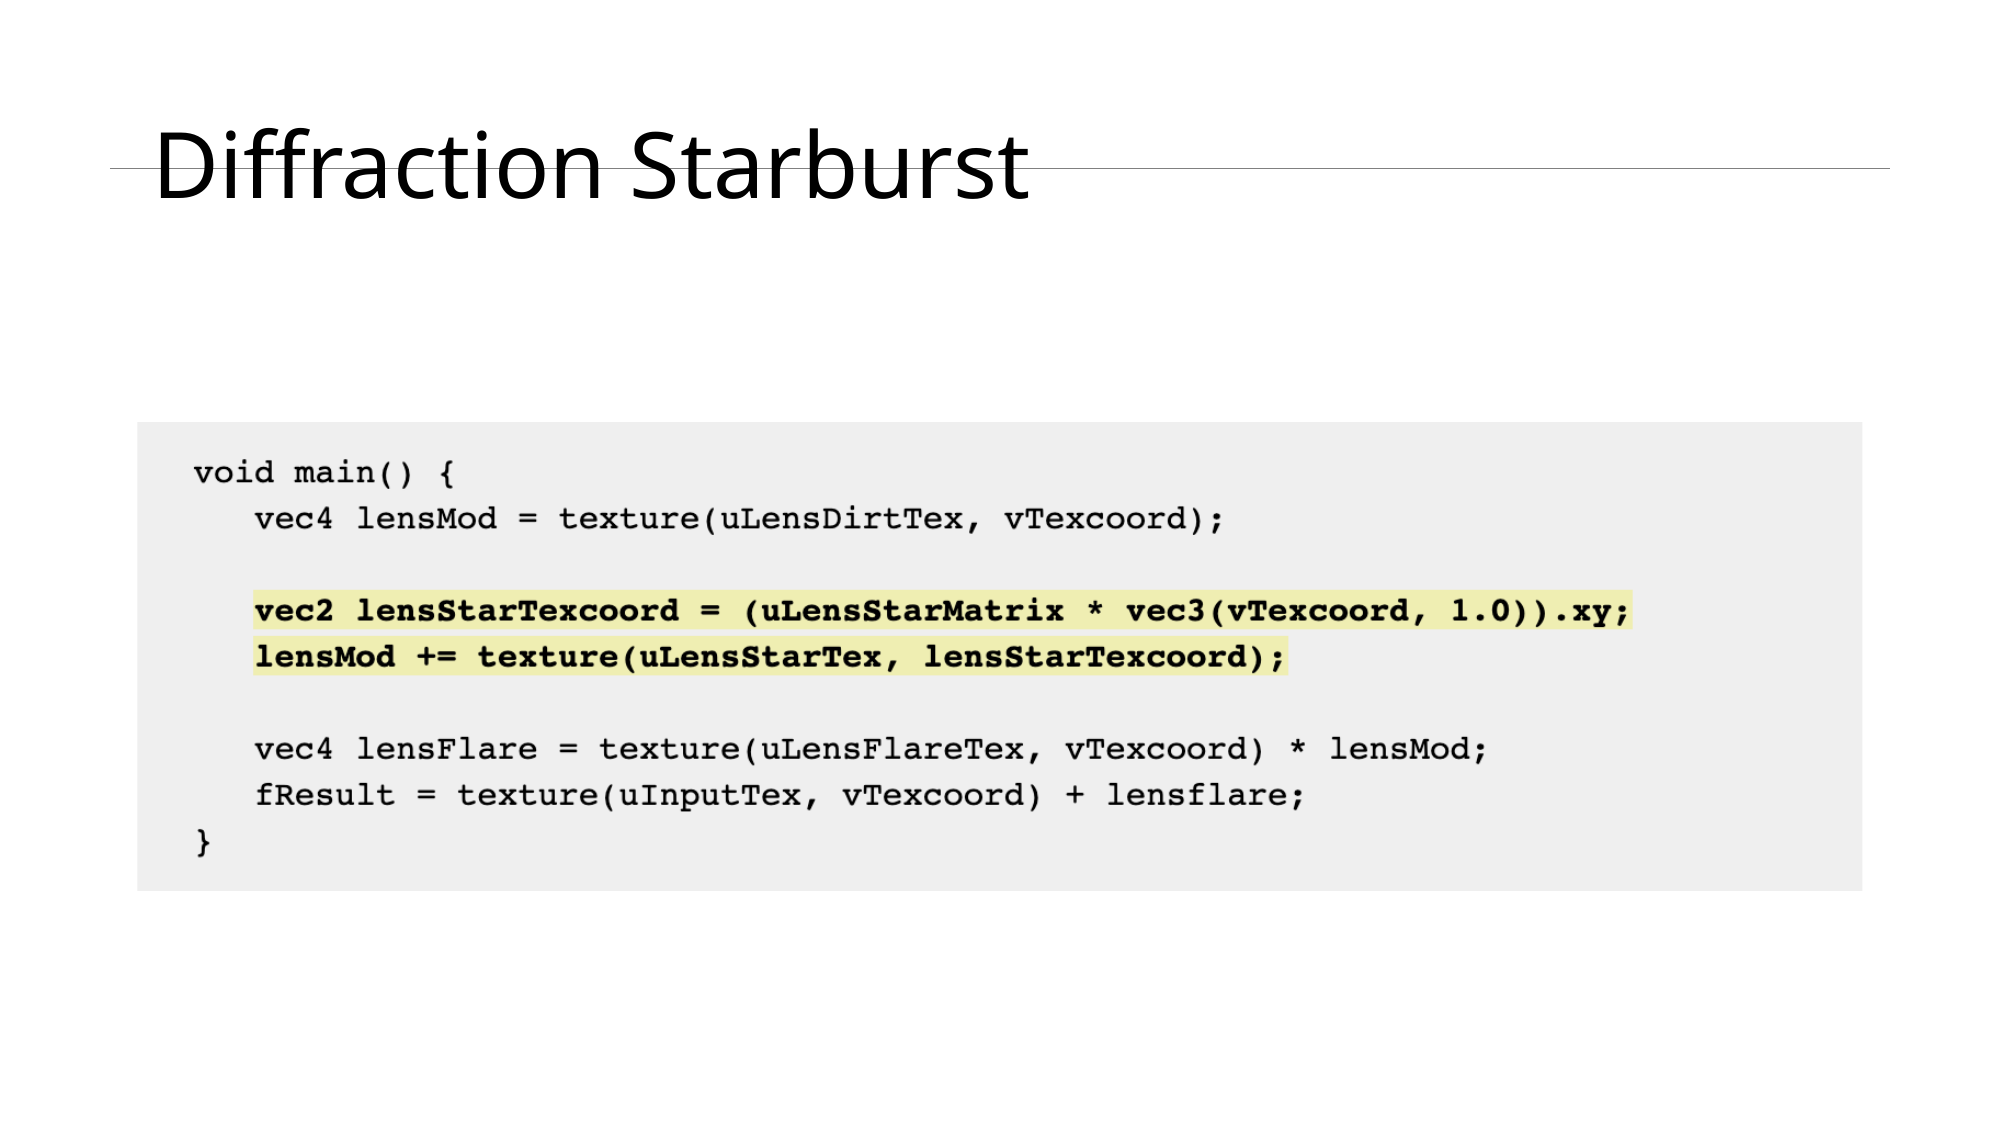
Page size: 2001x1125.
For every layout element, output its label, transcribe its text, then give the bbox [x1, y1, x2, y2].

title Diffraction Starburst [137, 59, 1863, 278]
picture [137, 422, 1863, 891]
